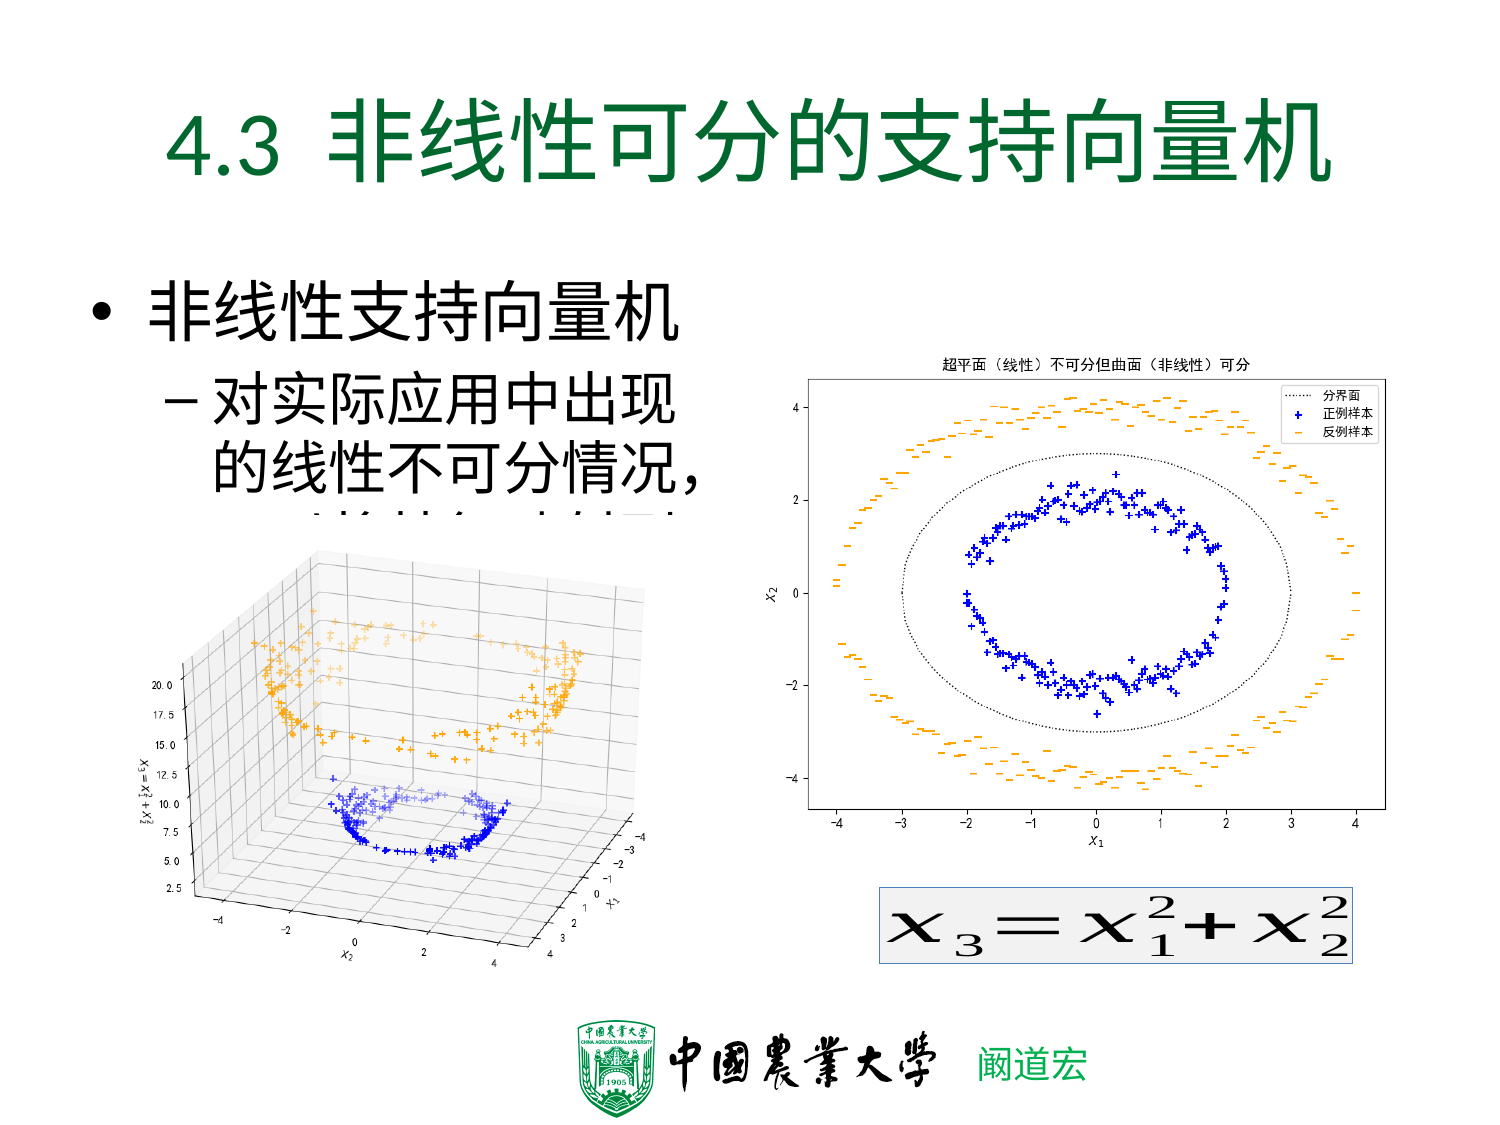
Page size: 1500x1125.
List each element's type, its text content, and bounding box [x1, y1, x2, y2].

list 非线性支持向量机 对实际应用中出现的线性不可分情况，可以将特征映射到高维空间，使其在高维特征空间变成线性可分 [75, 262, 703, 1005]
picture [100, 311, 1459, 982]
title 4.3 非线性可分的支持向量机 [75, 45, 1425, 233]
picture [573, 1016, 939, 1119]
